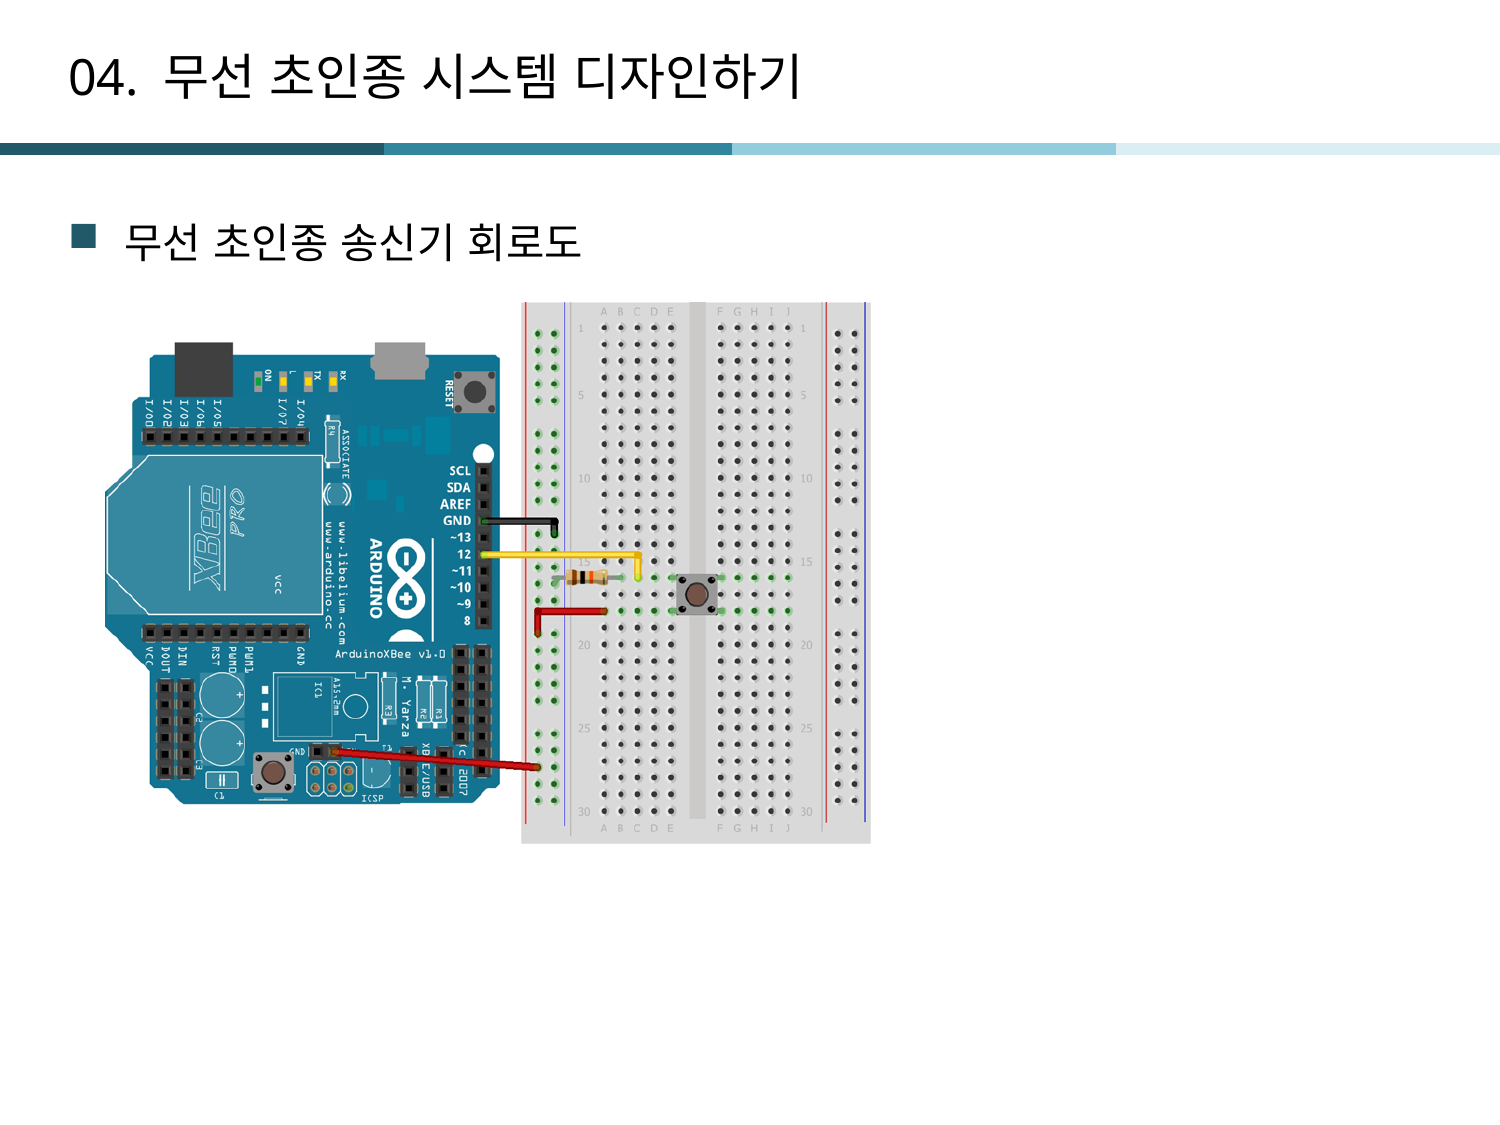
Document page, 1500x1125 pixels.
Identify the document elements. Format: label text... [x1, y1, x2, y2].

title 04. 무선 초인종 시스템 디자인하기 [53, 30, 1459, 121]
picture [105, 302, 871, 844]
list 무선 초인종 송신기 회로도 [53, 184, 1447, 1071]
